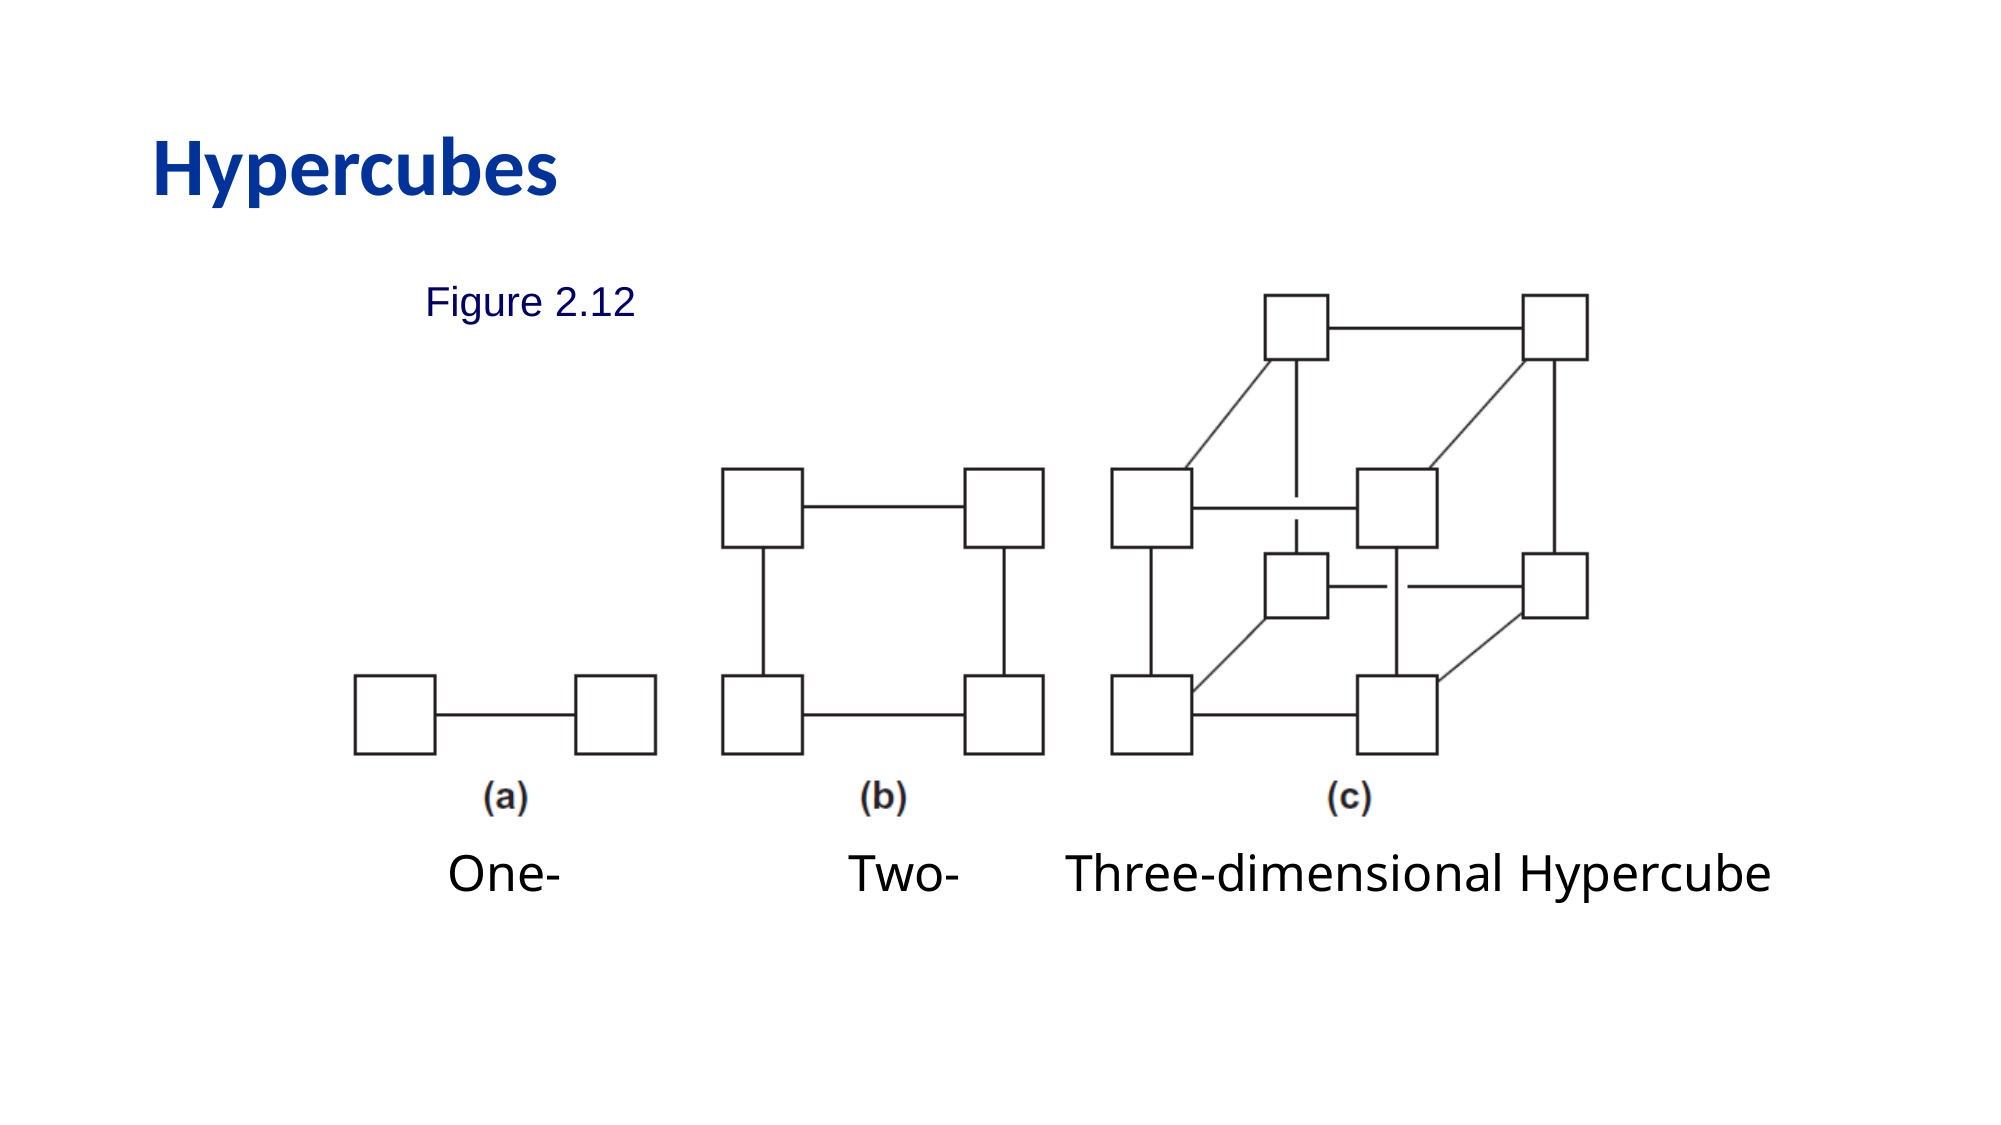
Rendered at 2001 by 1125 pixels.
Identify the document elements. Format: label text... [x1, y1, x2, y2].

text_box One- [432, 856, 577, 909]
title Hypercubes [137, 59, 1863, 278]
text_box Two- [833, 856, 976, 909]
picture [279, 255, 1622, 856]
text_box Three-dimensional Hypercube [1050, 834, 1789, 909]
